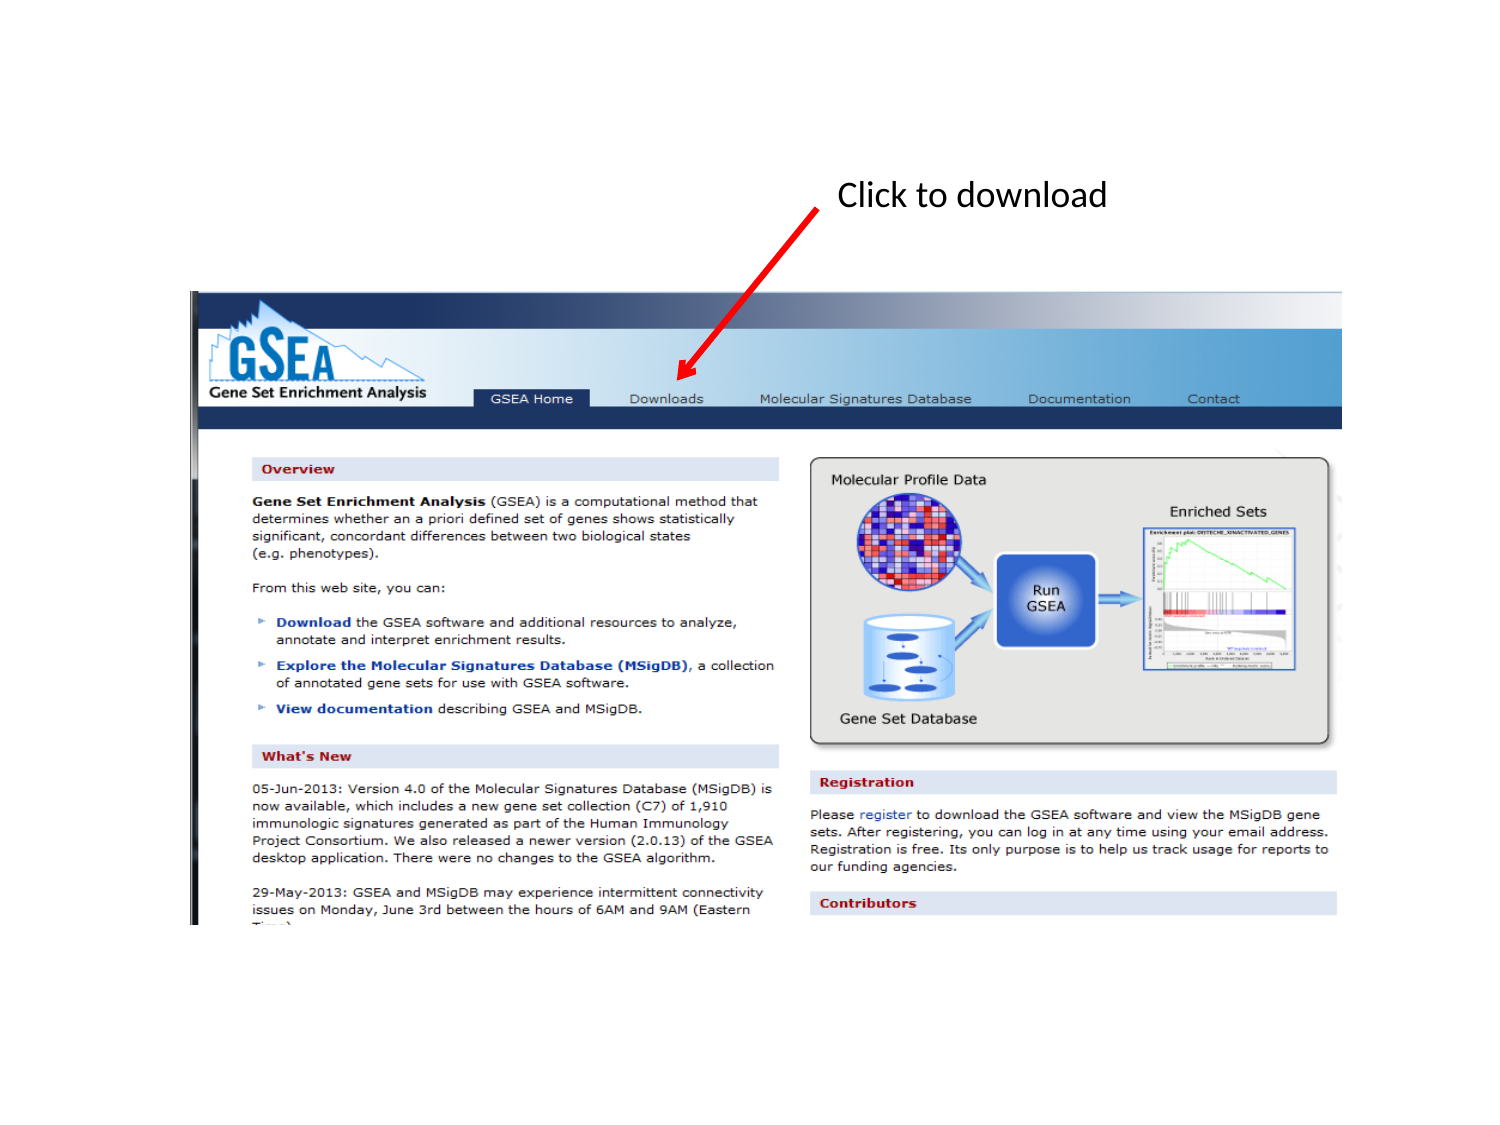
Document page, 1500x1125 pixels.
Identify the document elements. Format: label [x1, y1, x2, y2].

text_box [189, 162, 1342, 926]
